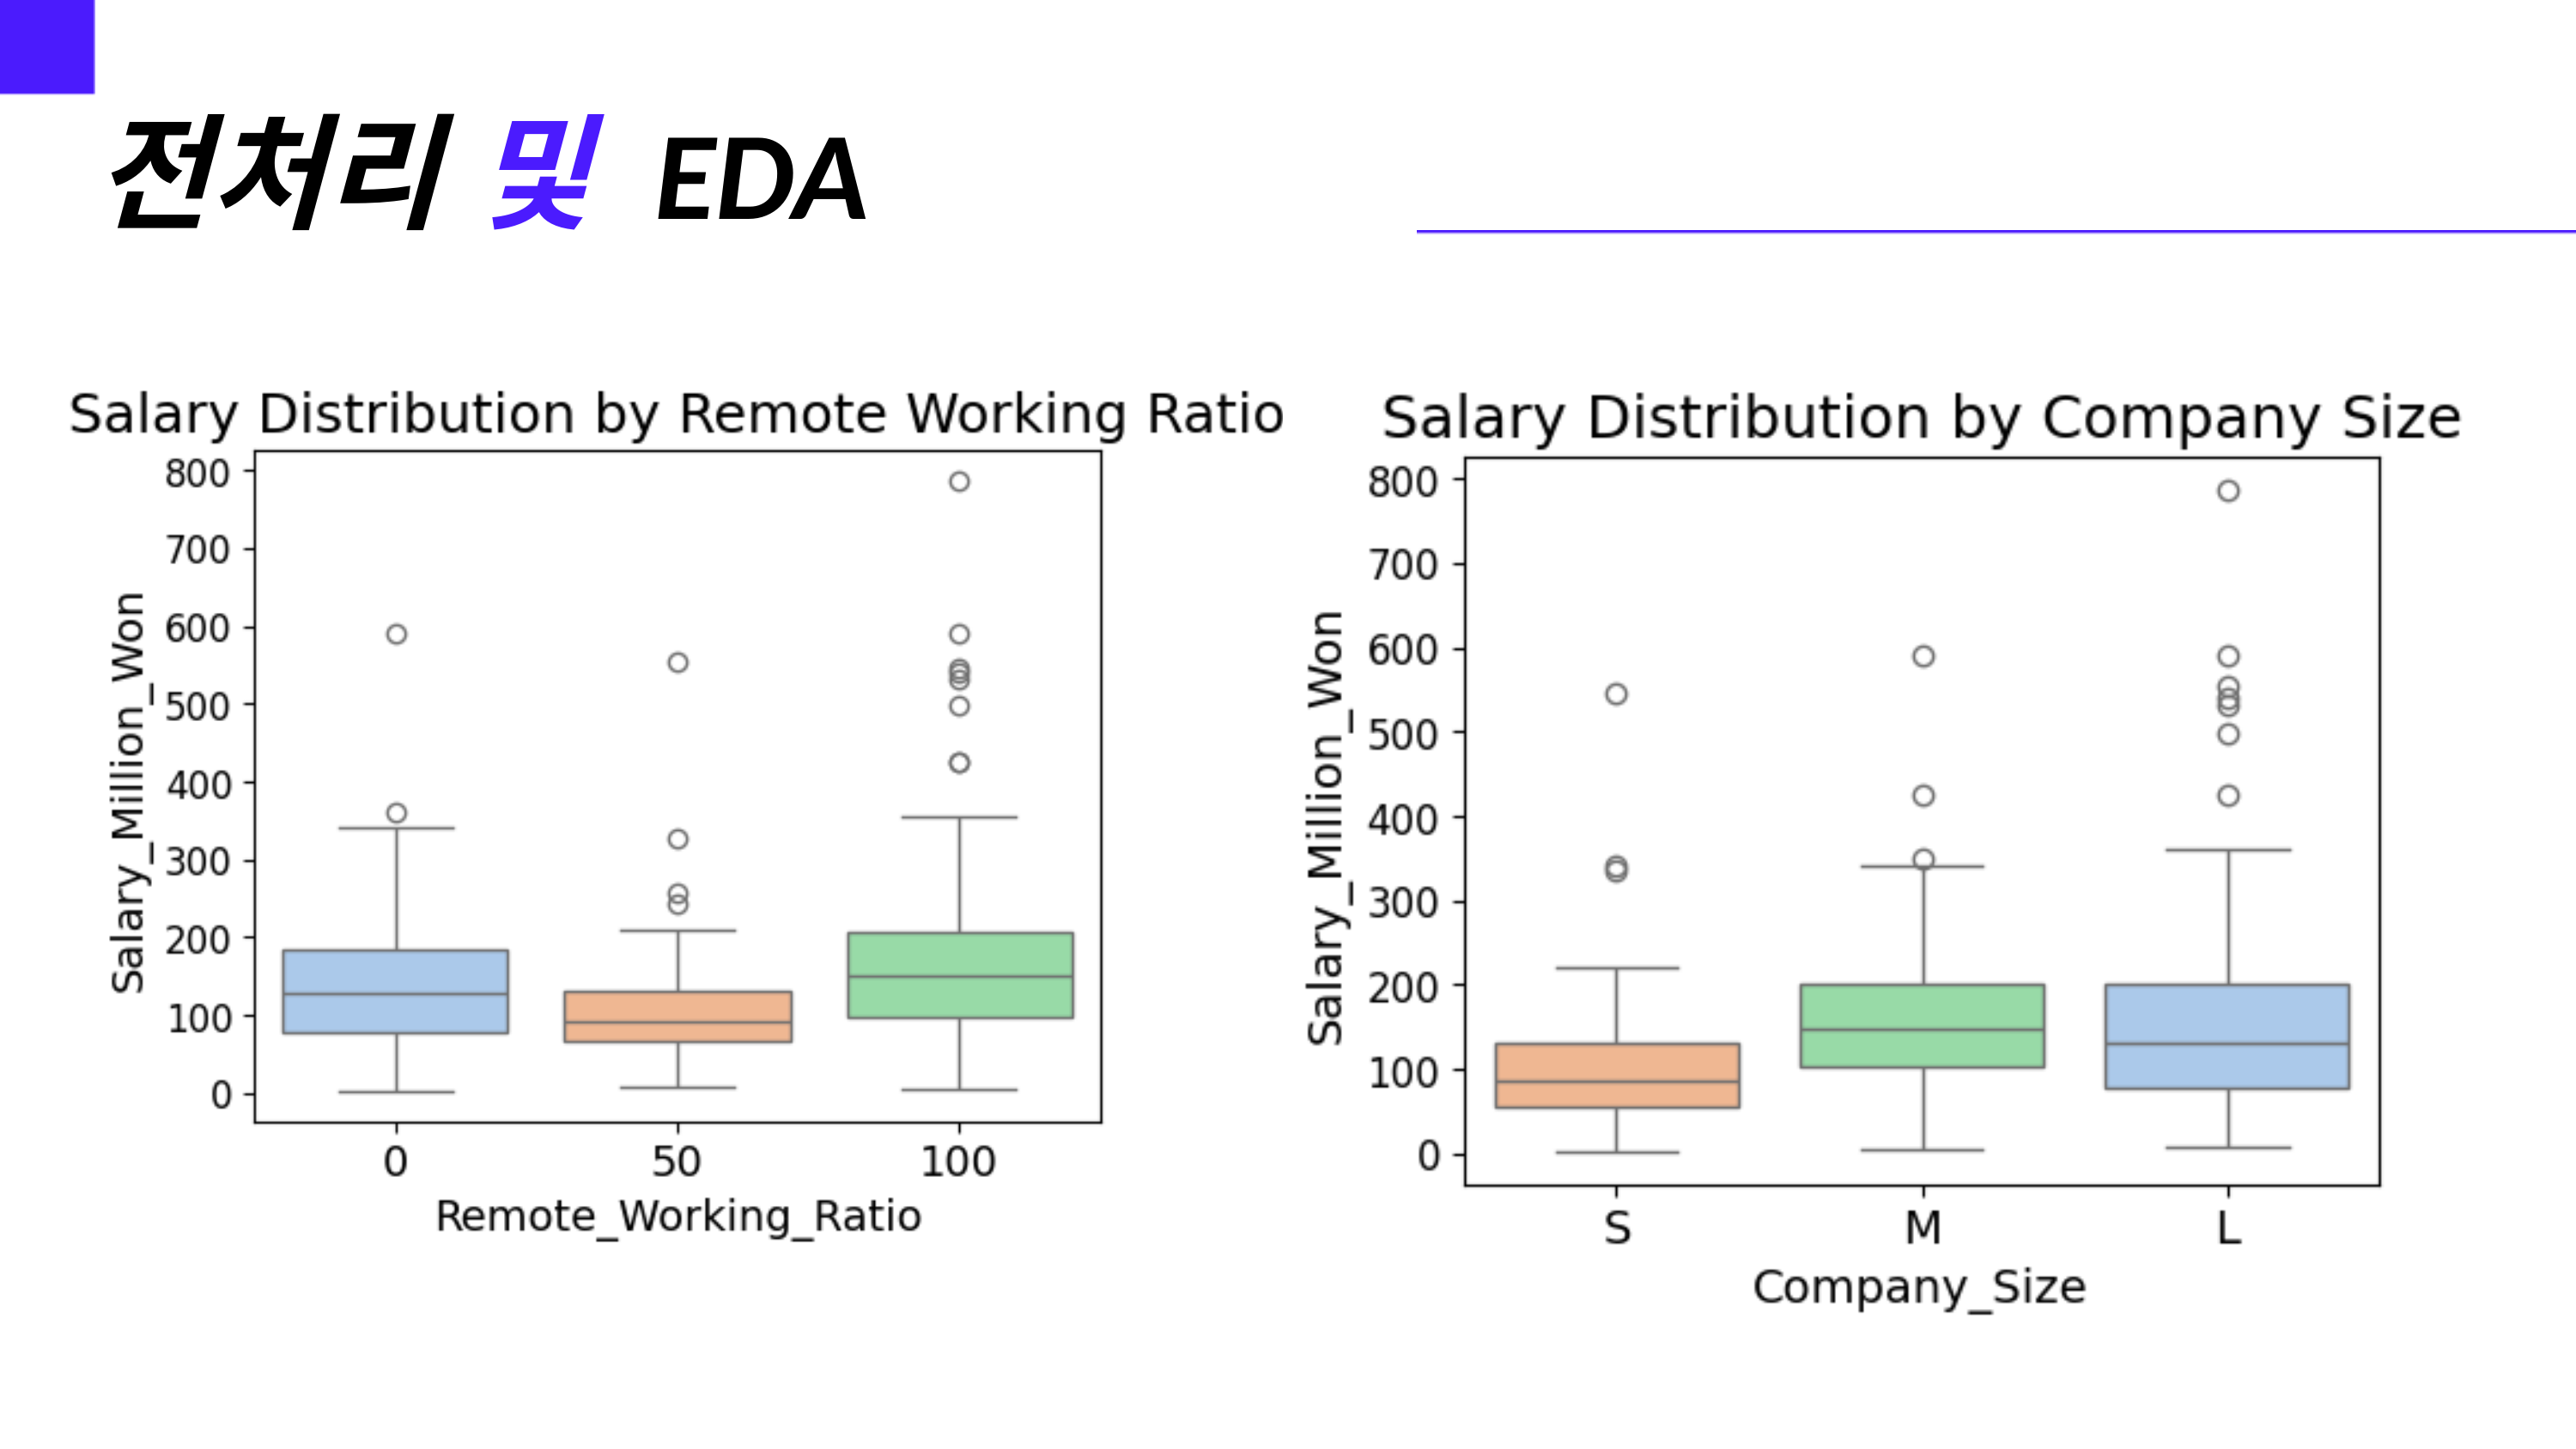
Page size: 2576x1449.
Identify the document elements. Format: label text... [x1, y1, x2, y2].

picture [0, 0, 95, 95]
picture [46, 369, 2486, 1337]
picture [1416, 230, 2576, 235]
text_box 전처리 및 EDA [94, 100, 1798, 276]
